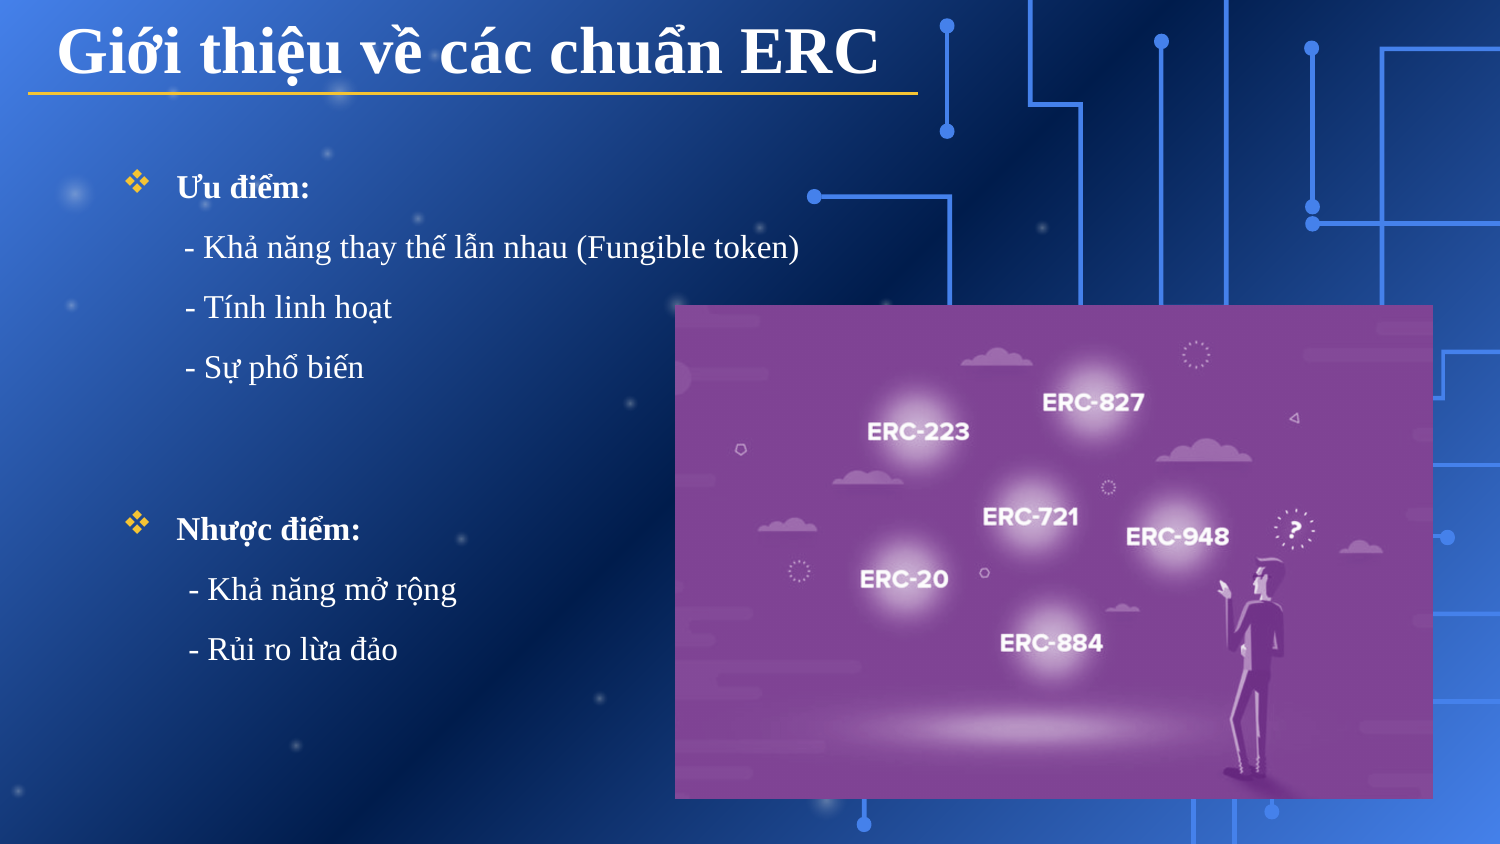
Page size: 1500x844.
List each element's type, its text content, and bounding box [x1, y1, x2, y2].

text_box Giới thiệu về các chuẩn ERC [41, 0, 937, 94]
text_box Ưu điểm: - Khả năng thay thế lẫn nhau (Fungible token) - Tính linh hoạt - Sự phổ biến [86, 157, 877, 433]
text_box Nhược điểm: - Khả năng mở rộng - Rủi ro lừa đảo [86, 499, 577, 675]
picture [674, 305, 1433, 799]
